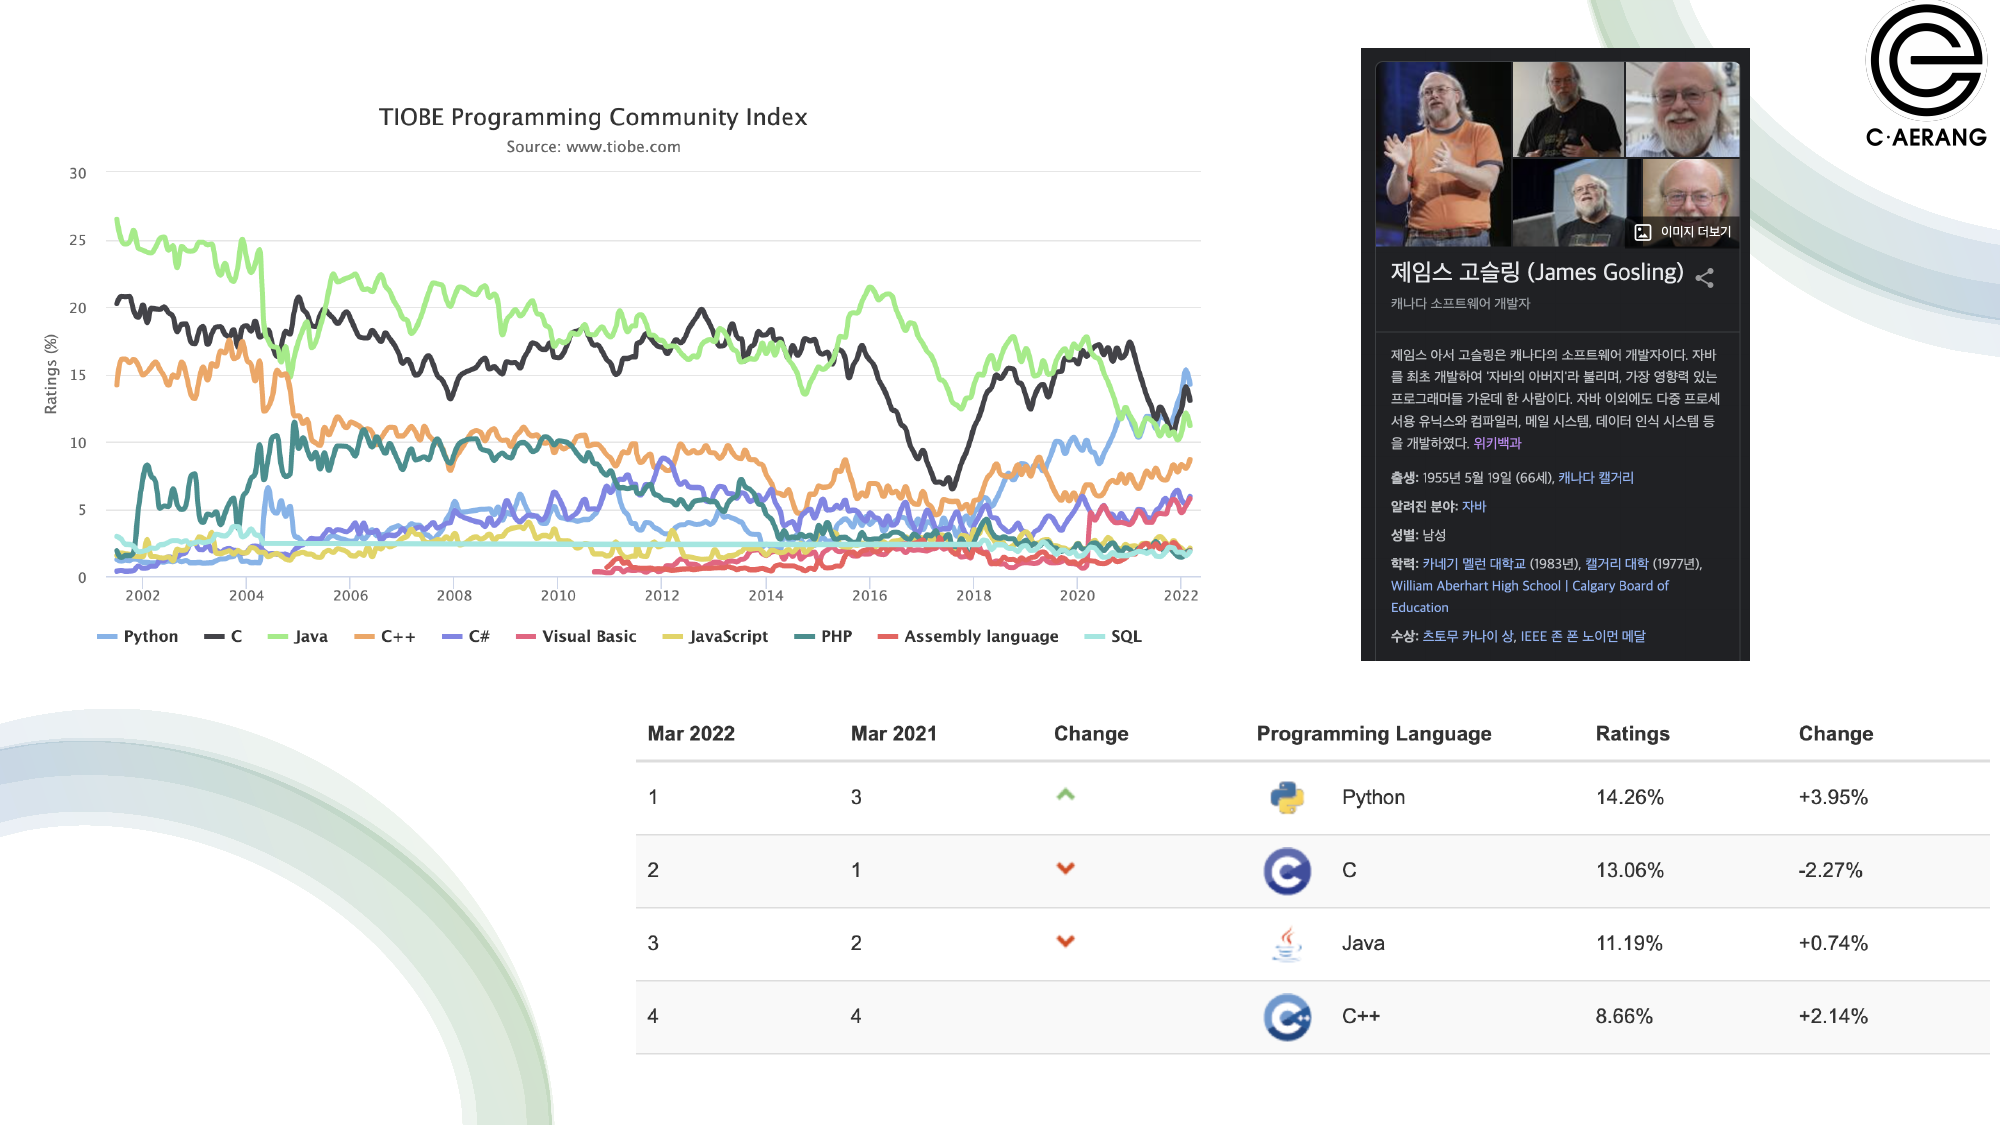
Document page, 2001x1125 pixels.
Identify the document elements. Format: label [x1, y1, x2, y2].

text_box [0, 0, 2000, 1125]
picture [11, 98, 1226, 669]
text_box [1587, 0, 2000, 357]
text_box [0, 709, 555, 1125]
picture [1361, 48, 1750, 661]
picture [1849, 0, 2000, 163]
picture [618, 703, 2000, 1055]
